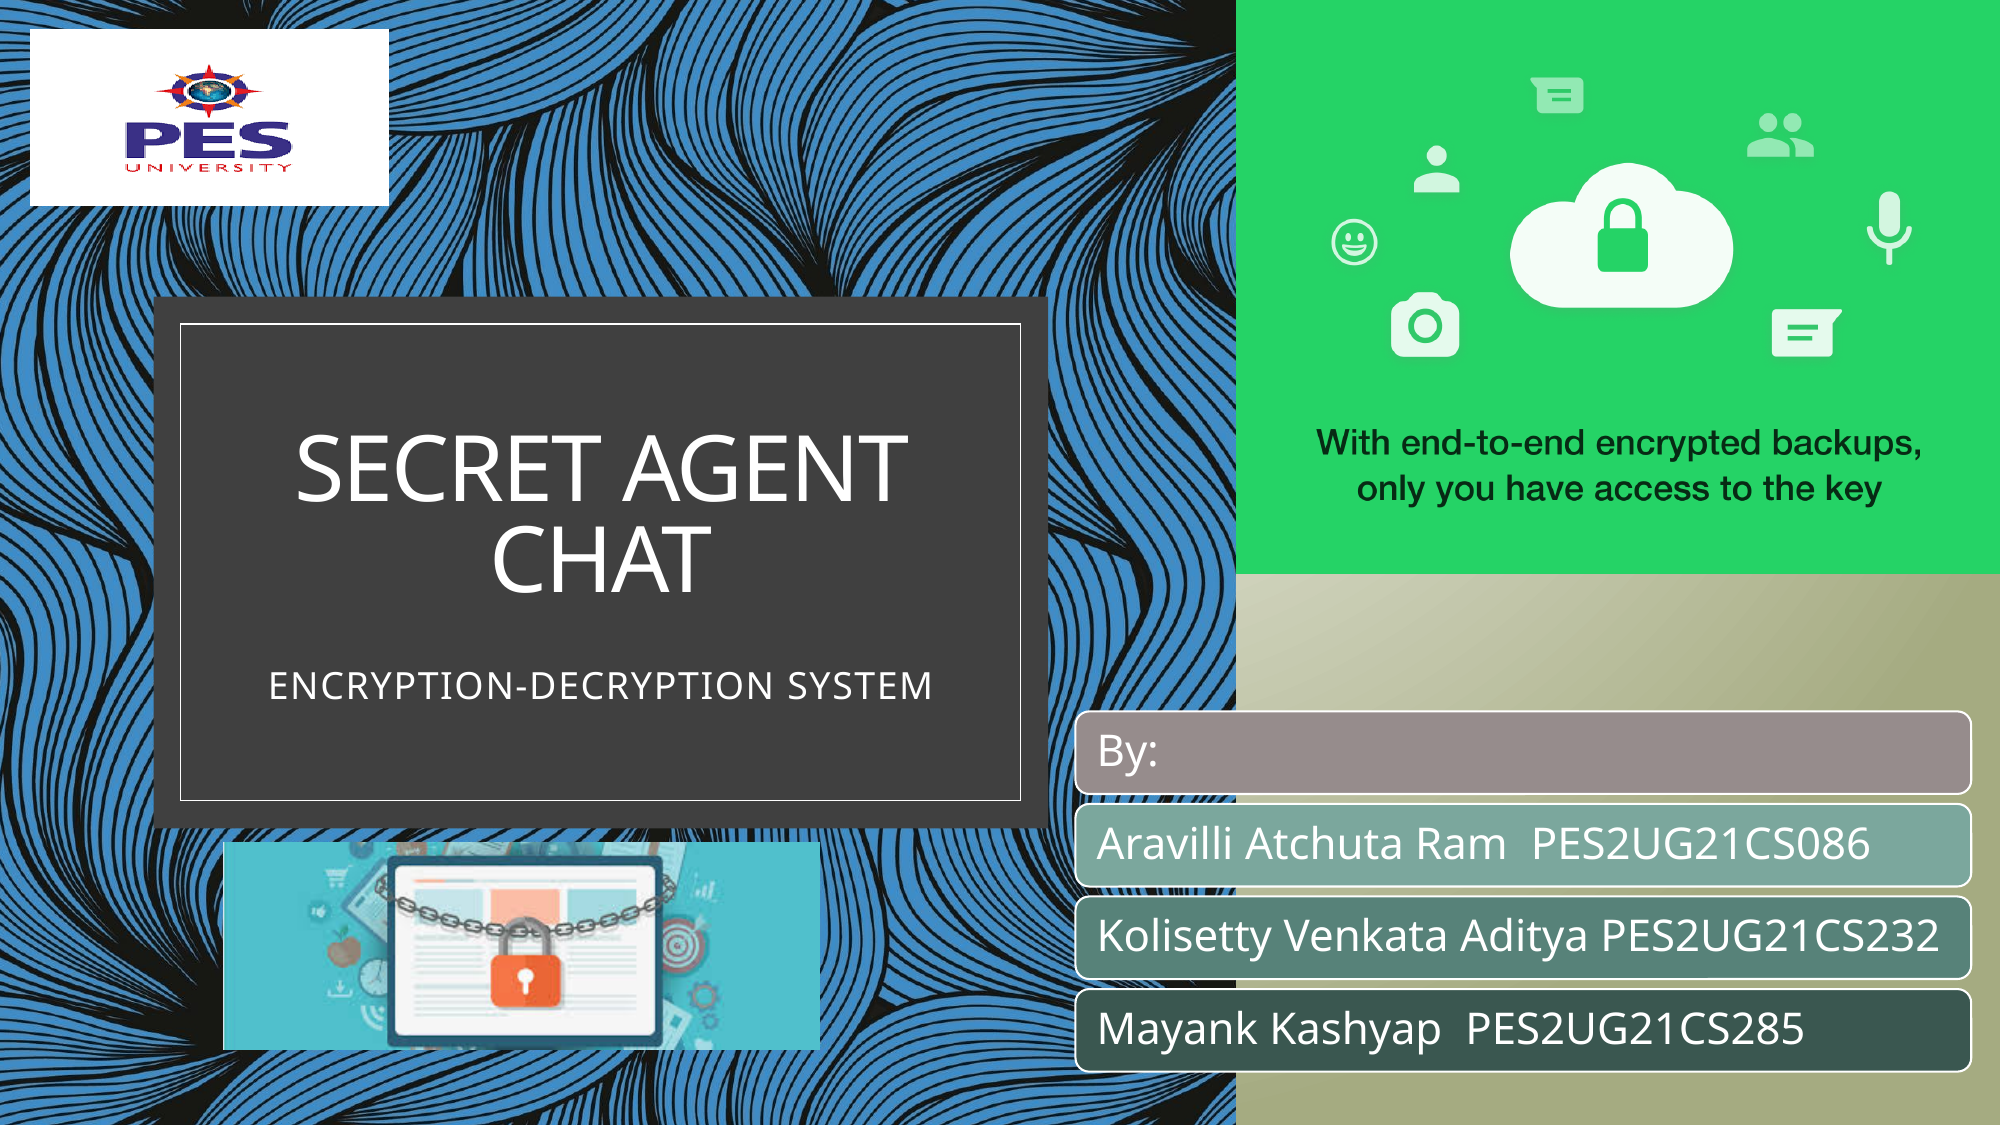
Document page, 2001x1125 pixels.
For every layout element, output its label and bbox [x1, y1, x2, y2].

text_box [1242, 580, 2000, 1125]
picture [0, 0, 2000, 1125]
text_box [1075, 688, 1972, 1095]
